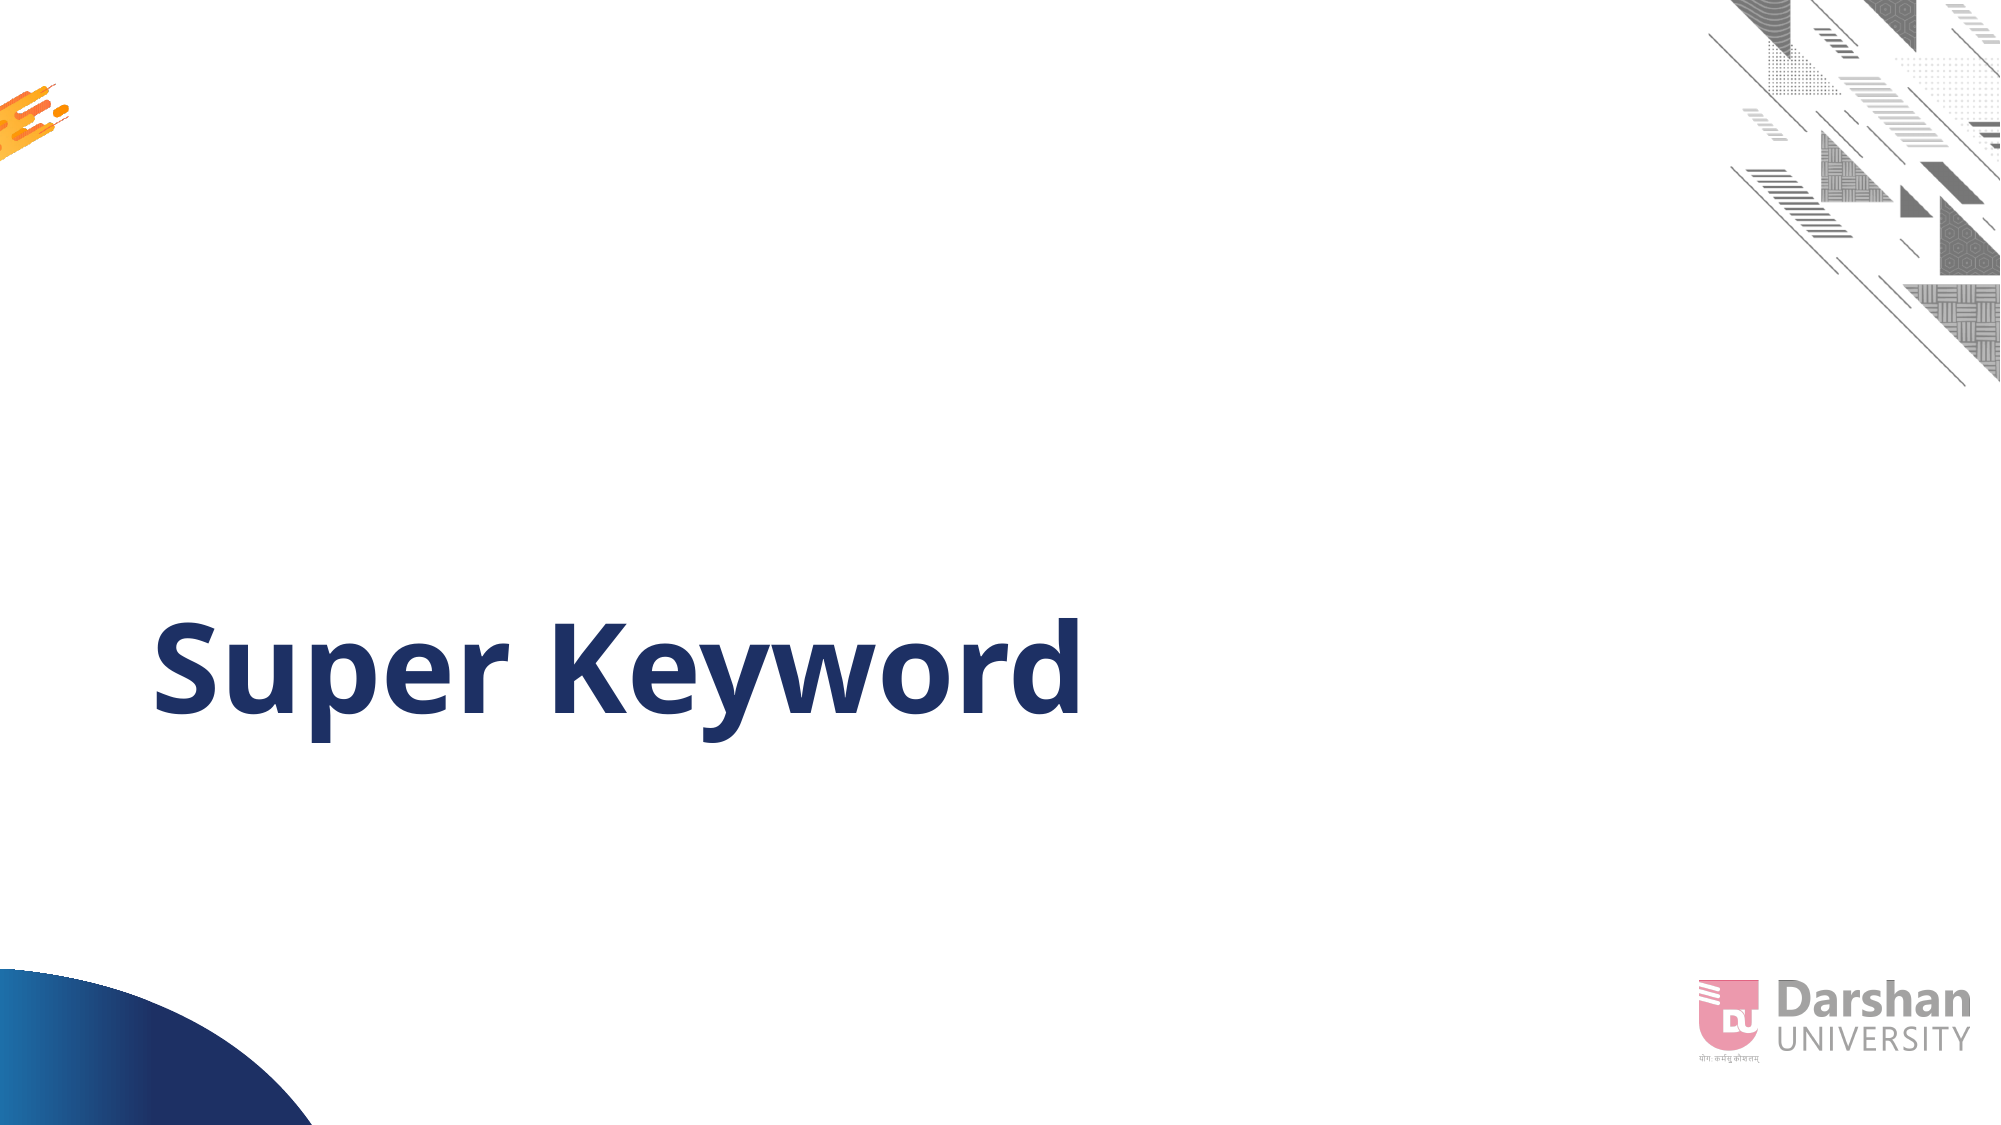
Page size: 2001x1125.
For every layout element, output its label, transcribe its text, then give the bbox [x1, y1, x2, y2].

text_box Overridden methods in Java are similar to virtual functions in C++ and C#. [1699, 980, 1970, 1063]
title Super Keyword [136, 280, 1862, 749]
picture [0, 65, 90, 193]
